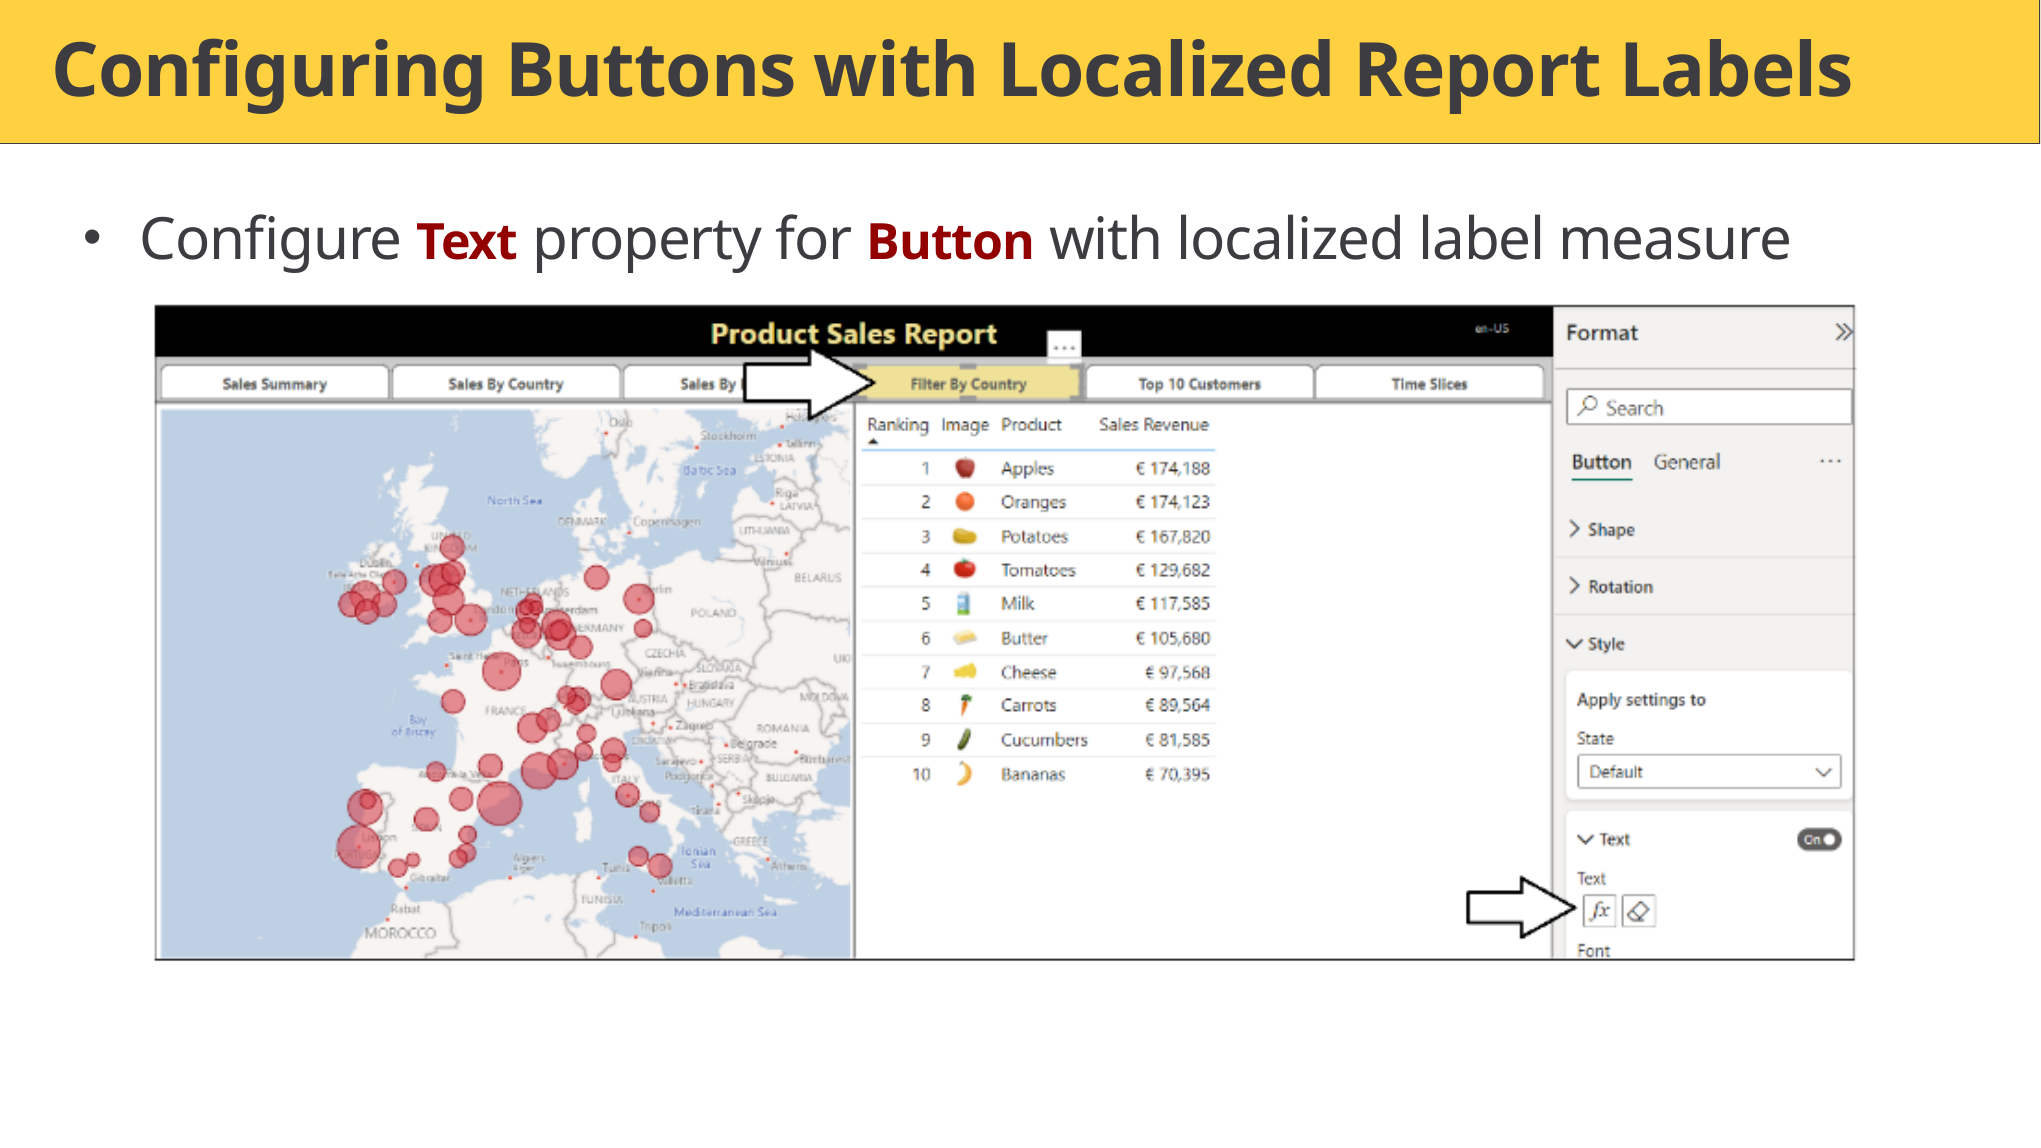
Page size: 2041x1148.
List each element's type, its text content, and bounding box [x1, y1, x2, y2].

title Configuring Buttons with Localized Report Labels [51, 31, 1988, 113]
list Configure Text property for Button with localized label measure [83, 201, 1988, 273]
picture [145, 287, 1870, 974]
